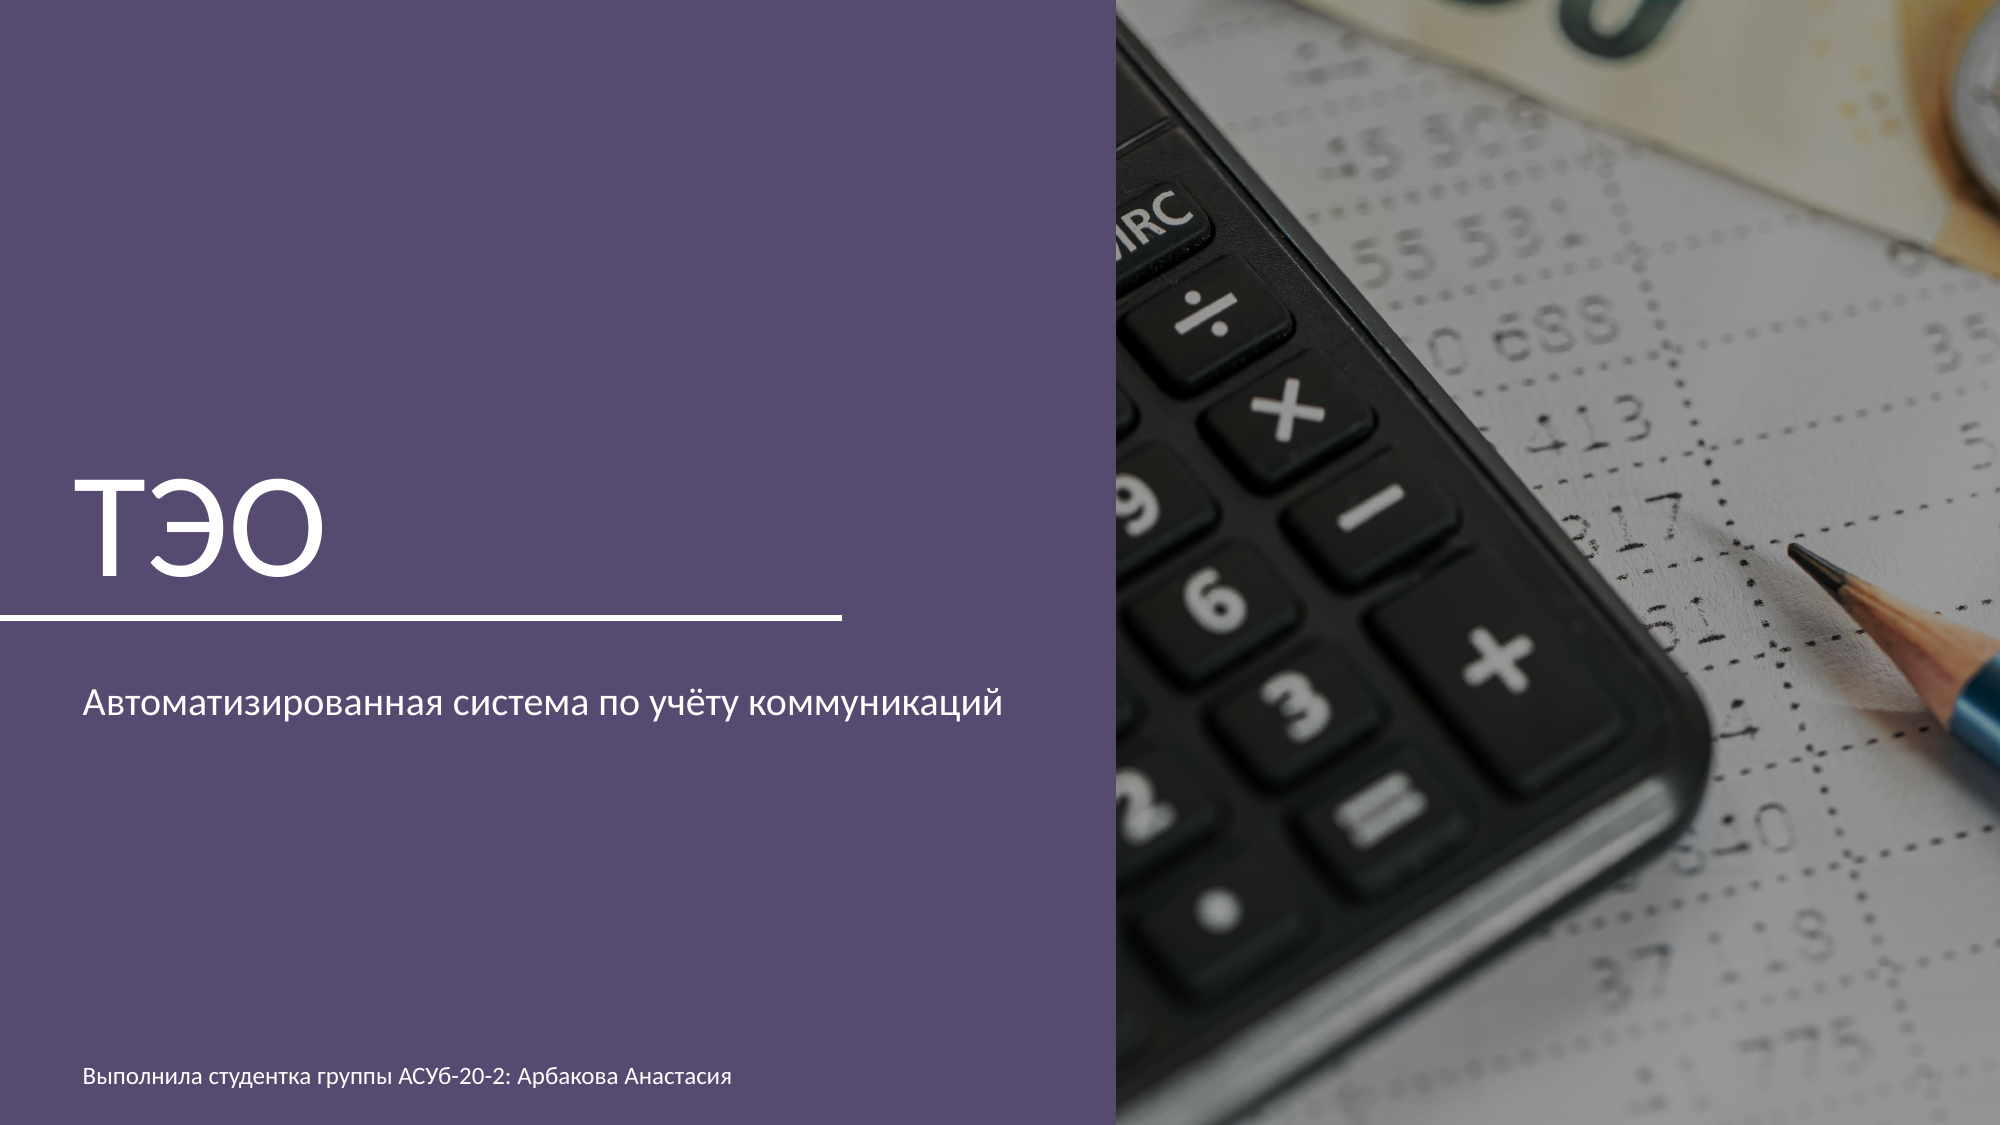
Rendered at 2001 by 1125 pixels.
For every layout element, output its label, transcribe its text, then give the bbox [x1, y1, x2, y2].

text_box [0, 0, 1115, 1125]
picture [1115, 0, 2000, 1125]
subtitle Автоматизированная система по учёту коммуникаций [67, 673, 1024, 744]
text_box ТЭО [58, 418, 343, 614]
text_box Выполнила студентка группы АСУб-20-2: Арбакова Анастасия [67, 1055, 760, 1125]
